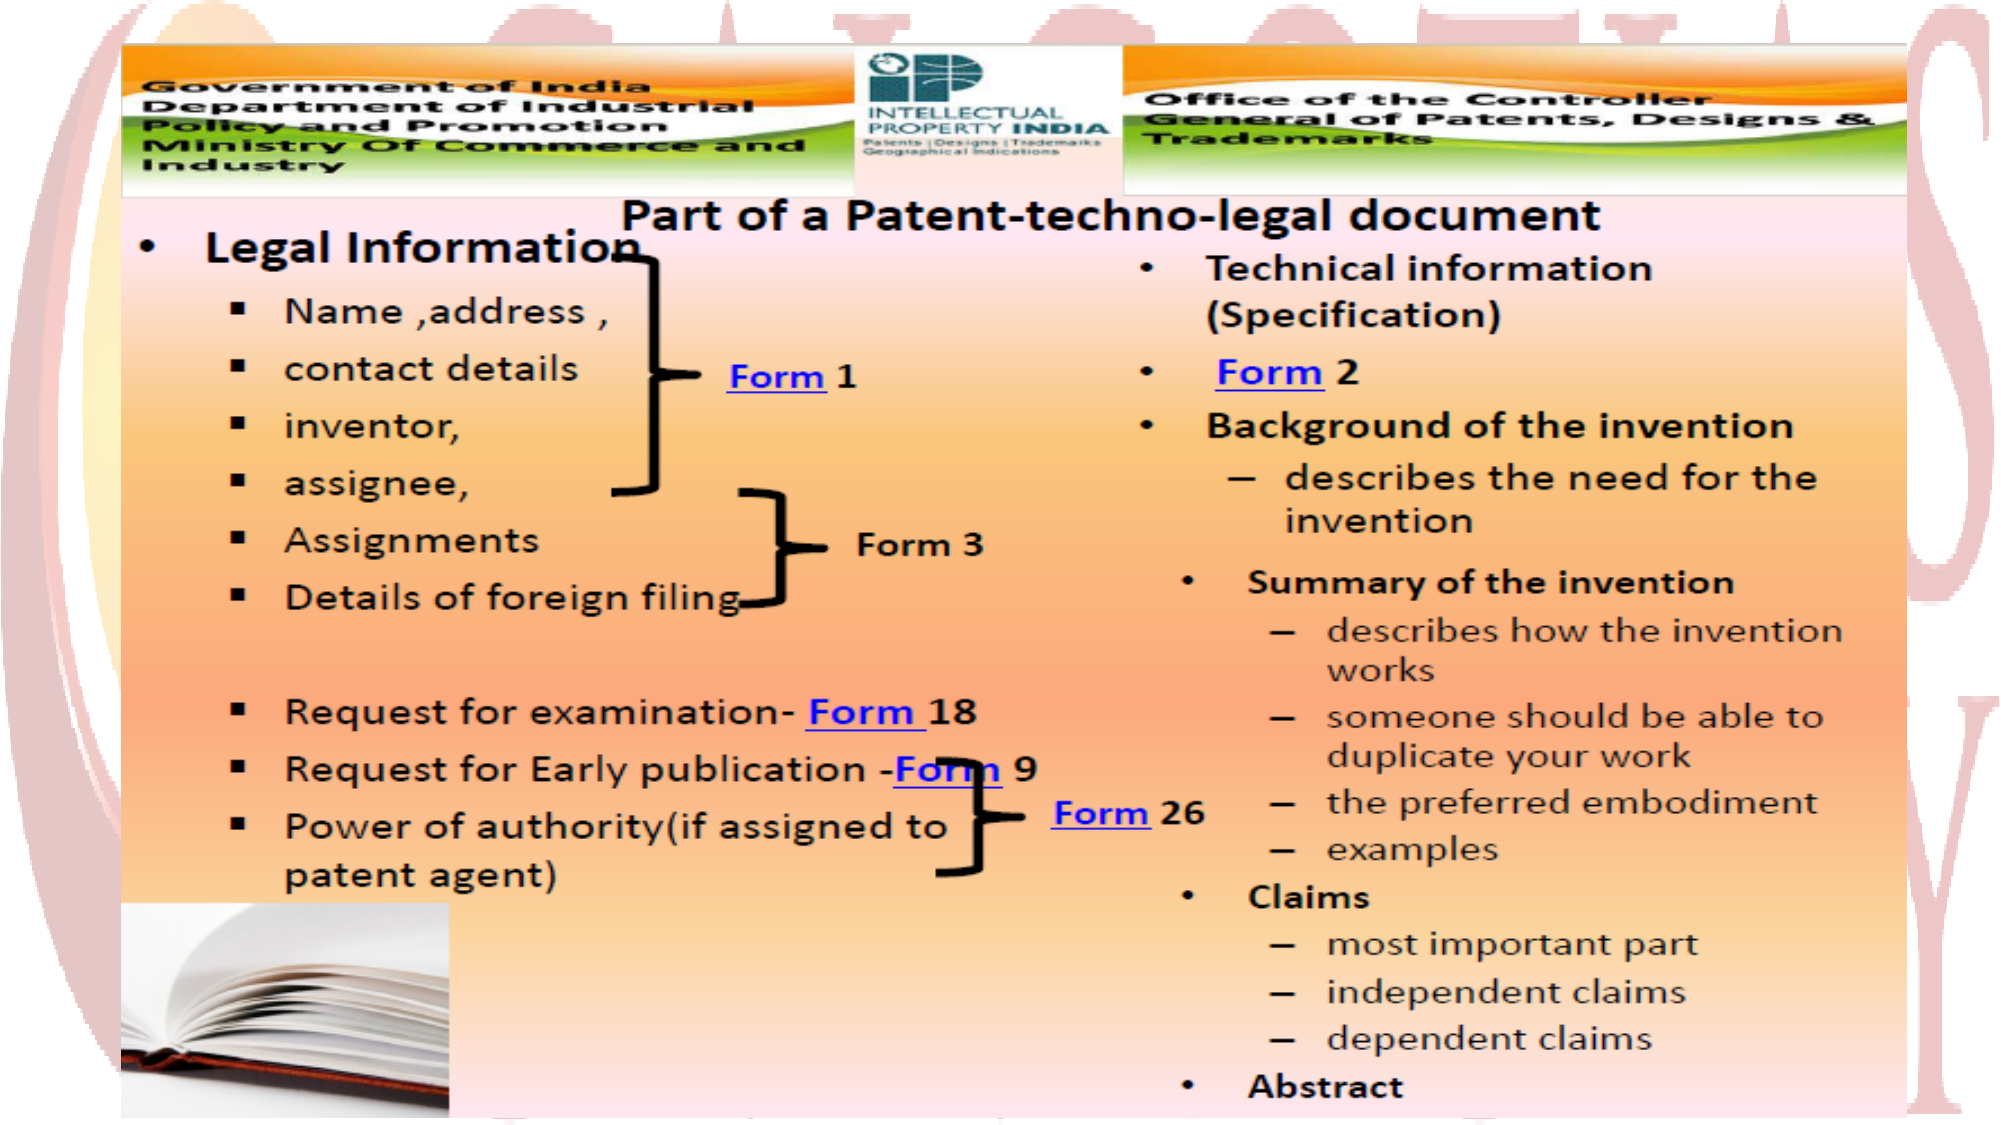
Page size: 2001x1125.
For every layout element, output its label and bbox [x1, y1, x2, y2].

picture [121, 43, 1907, 1118]
